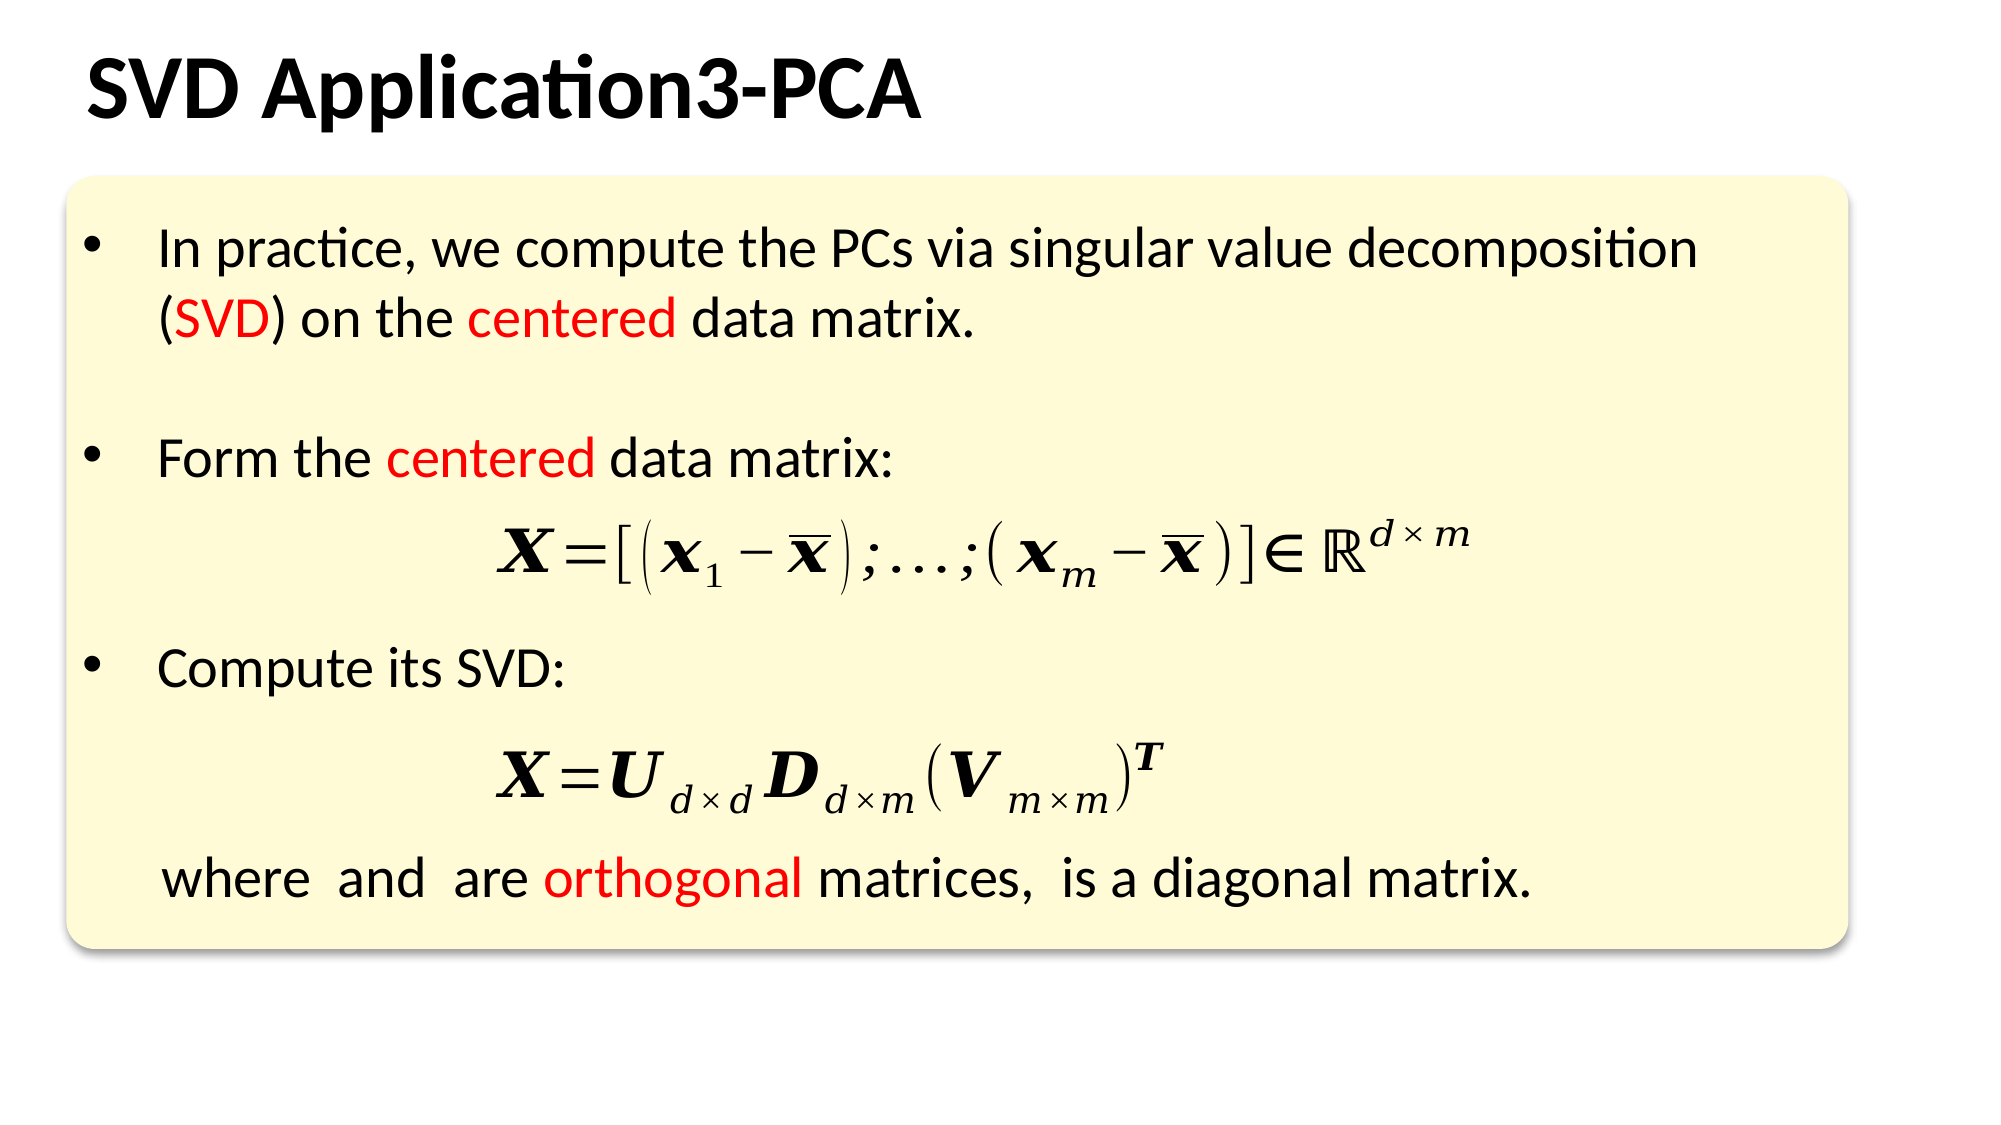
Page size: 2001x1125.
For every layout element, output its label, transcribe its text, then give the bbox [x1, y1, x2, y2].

text_box SVD Application3-PCA [71, 19, 938, 145]
text_box [66, 175, 1849, 949]
